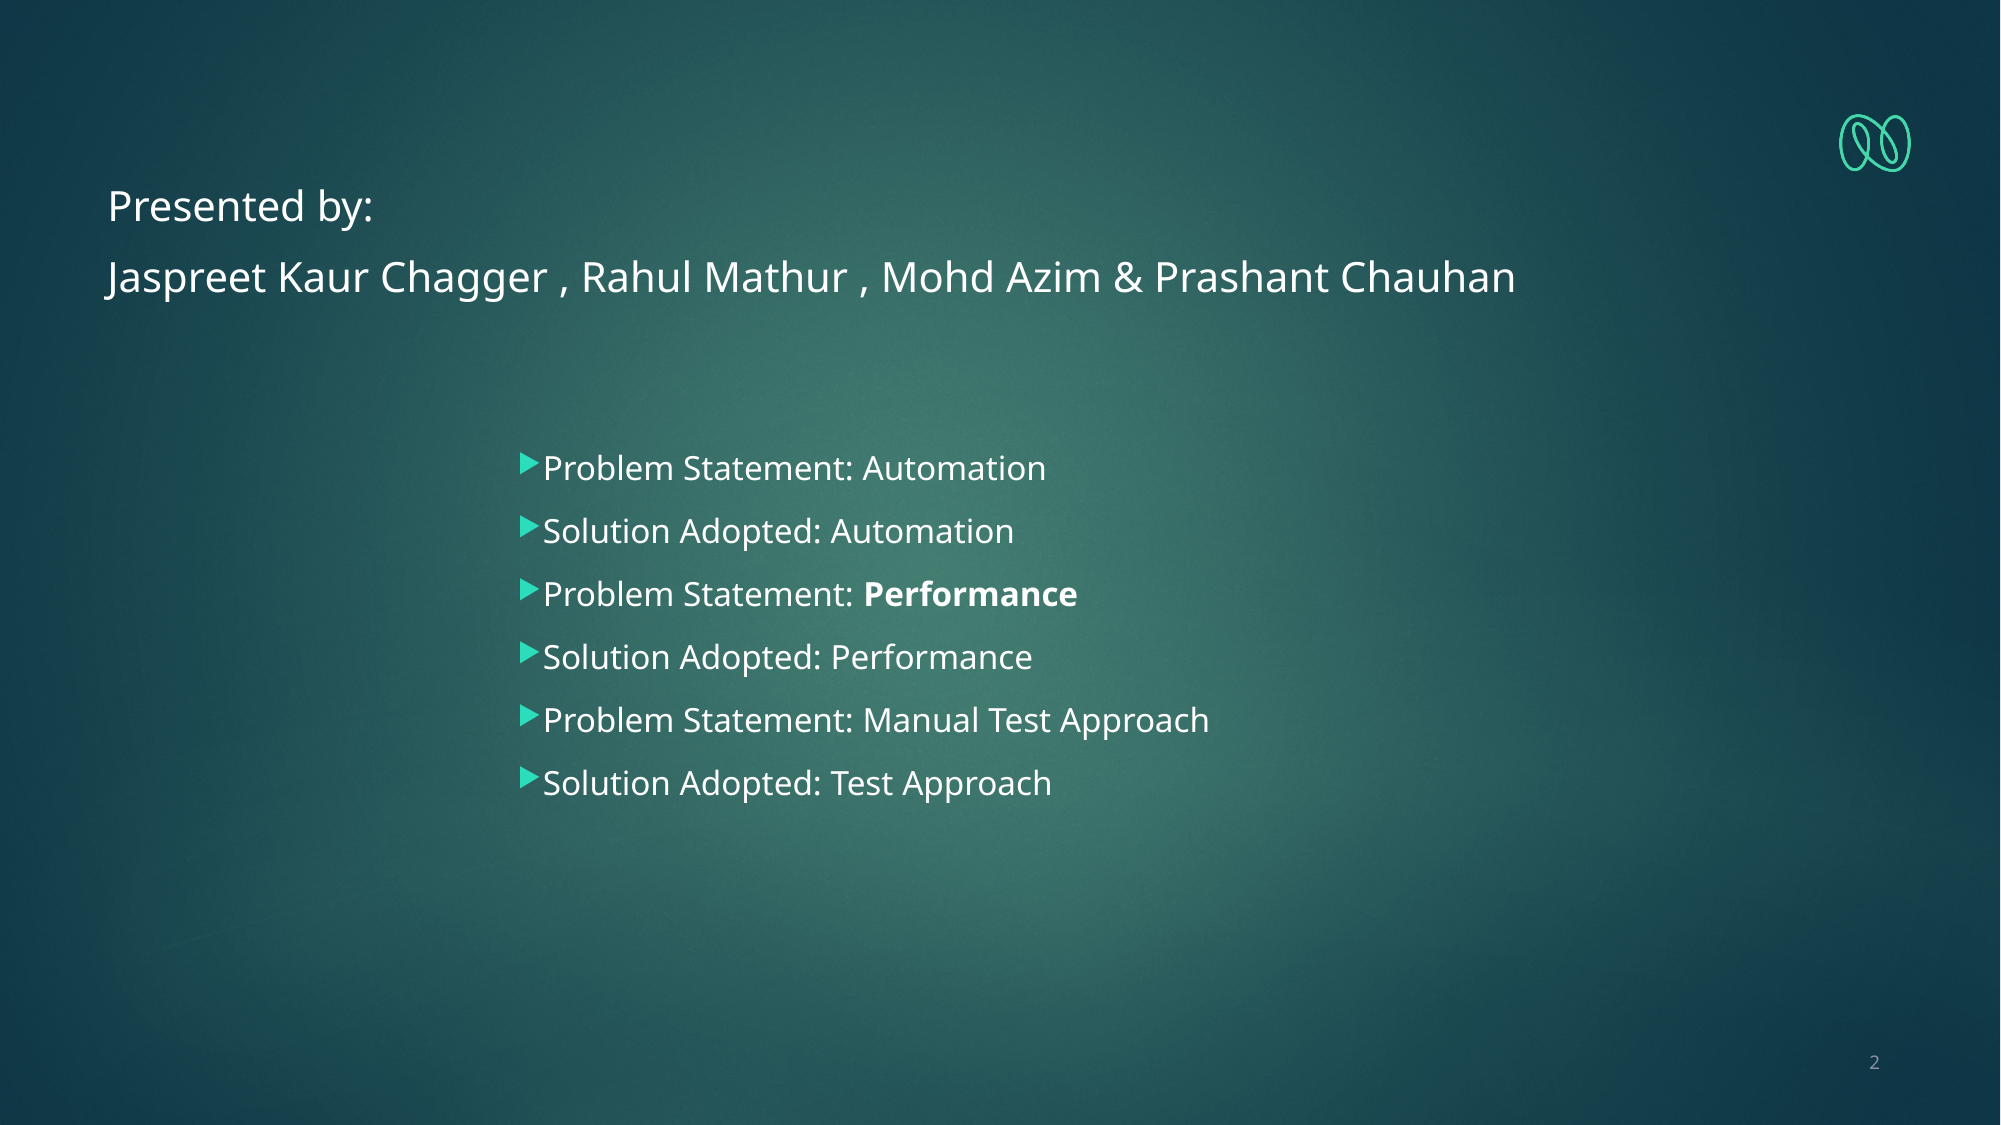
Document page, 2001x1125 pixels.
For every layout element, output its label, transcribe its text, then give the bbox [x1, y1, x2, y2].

text_box [107, 257, 1304, 338]
picture [1813, 92, 1925, 172]
list Presented by: Jaspreet Kaur Chagger , Rahul Mathur , Mohd Azim & Prashant Chauhan [107, 185, 1854, 304]
list Problem Statement: Automation Solution Adopted: Automation Problem Statement: Performance Solution Adopted: Performance Problem Statement: Manual Test Approach Solution Adopted: Test Approach [452, 422, 1388, 961]
